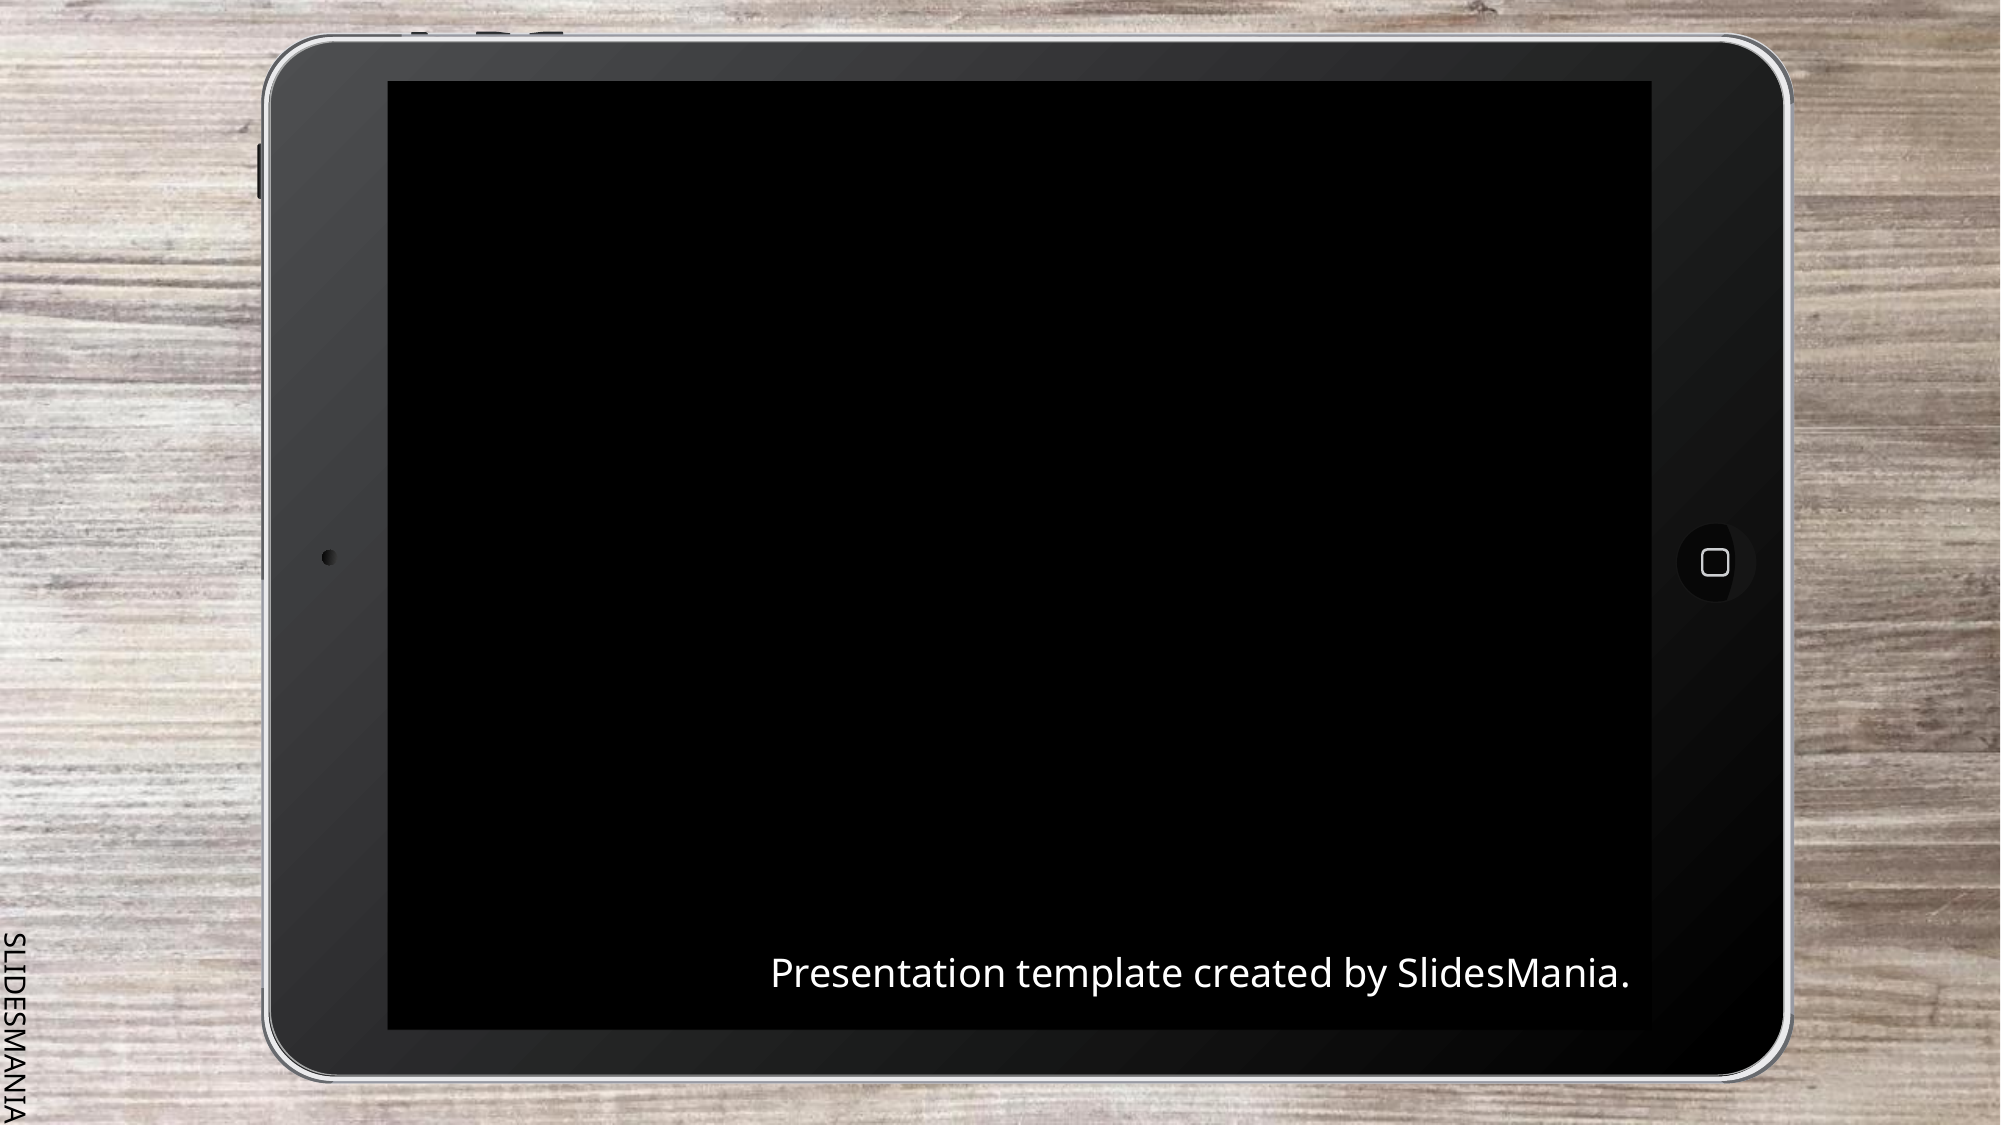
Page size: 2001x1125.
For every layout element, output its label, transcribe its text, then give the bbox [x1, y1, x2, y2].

text_box [1675, 423, 1782, 718]
picture [0, 0, 2001, 1125]
subtitle Presentation template created by SlidesMania. [387, 912, 1652, 1031]
